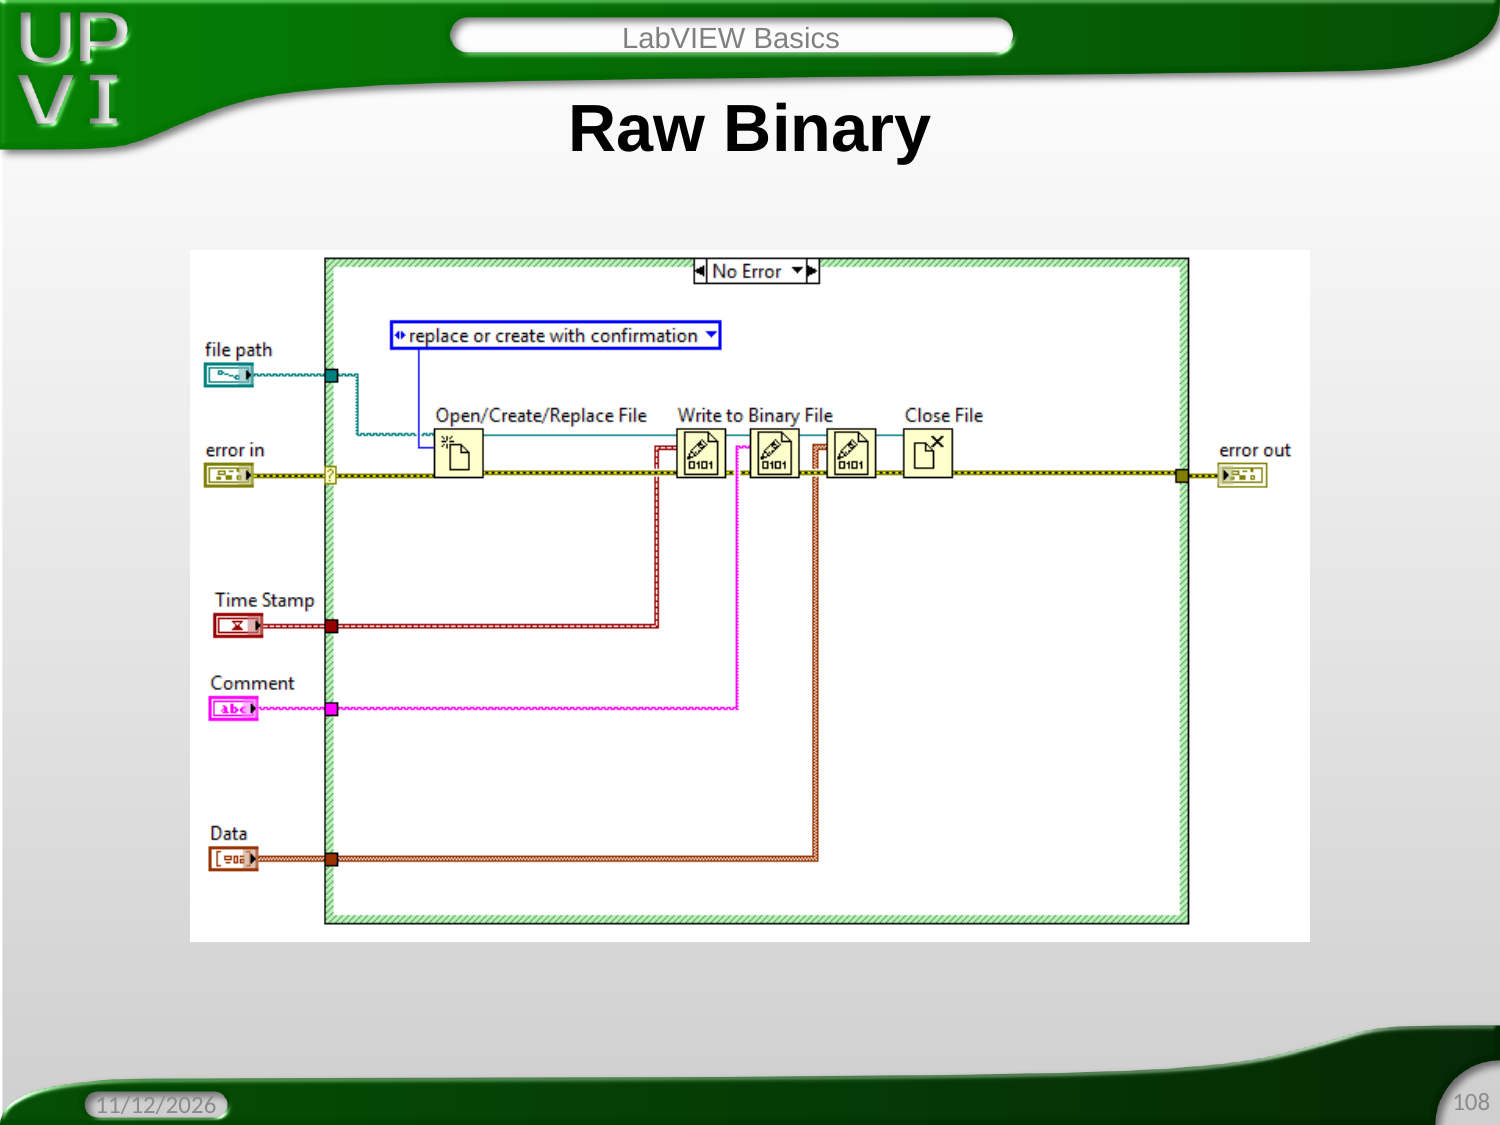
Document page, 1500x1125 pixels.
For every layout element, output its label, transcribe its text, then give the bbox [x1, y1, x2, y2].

slide_number 108 [1155, 1069, 1500, 1125]
footer LabVIEW Basics [450, 6, 1013, 67]
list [190, 250, 1310, 942]
title Raw Binary [75, 75, 1425, 175]
picture [0, 0, 1500, 1125]
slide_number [75, 1073, 238, 1125]
